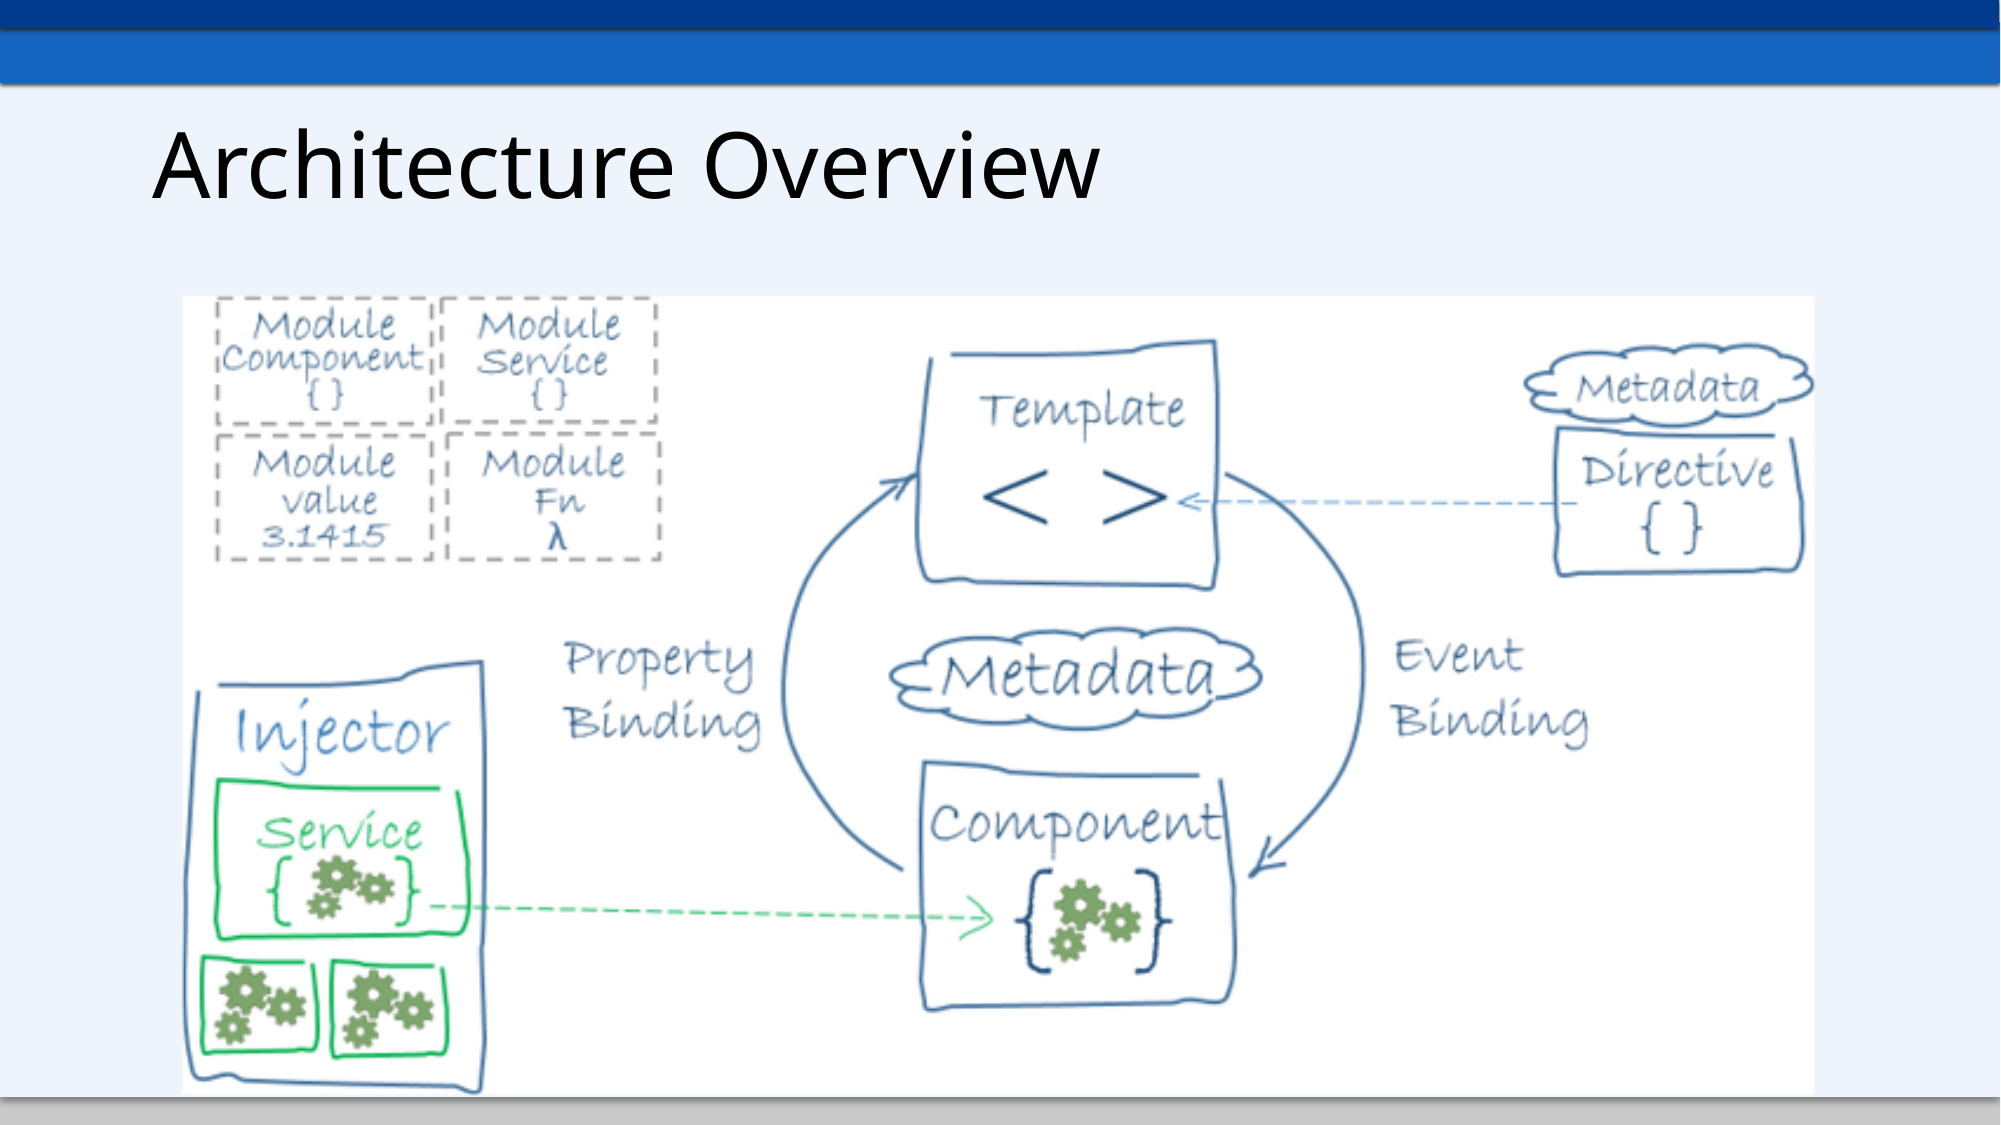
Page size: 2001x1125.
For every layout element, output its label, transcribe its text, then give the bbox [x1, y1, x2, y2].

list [177, 277, 1823, 1115]
title Architecture Overview [137, 59, 1863, 278]
picture [0, 0, 2001, 1125]
